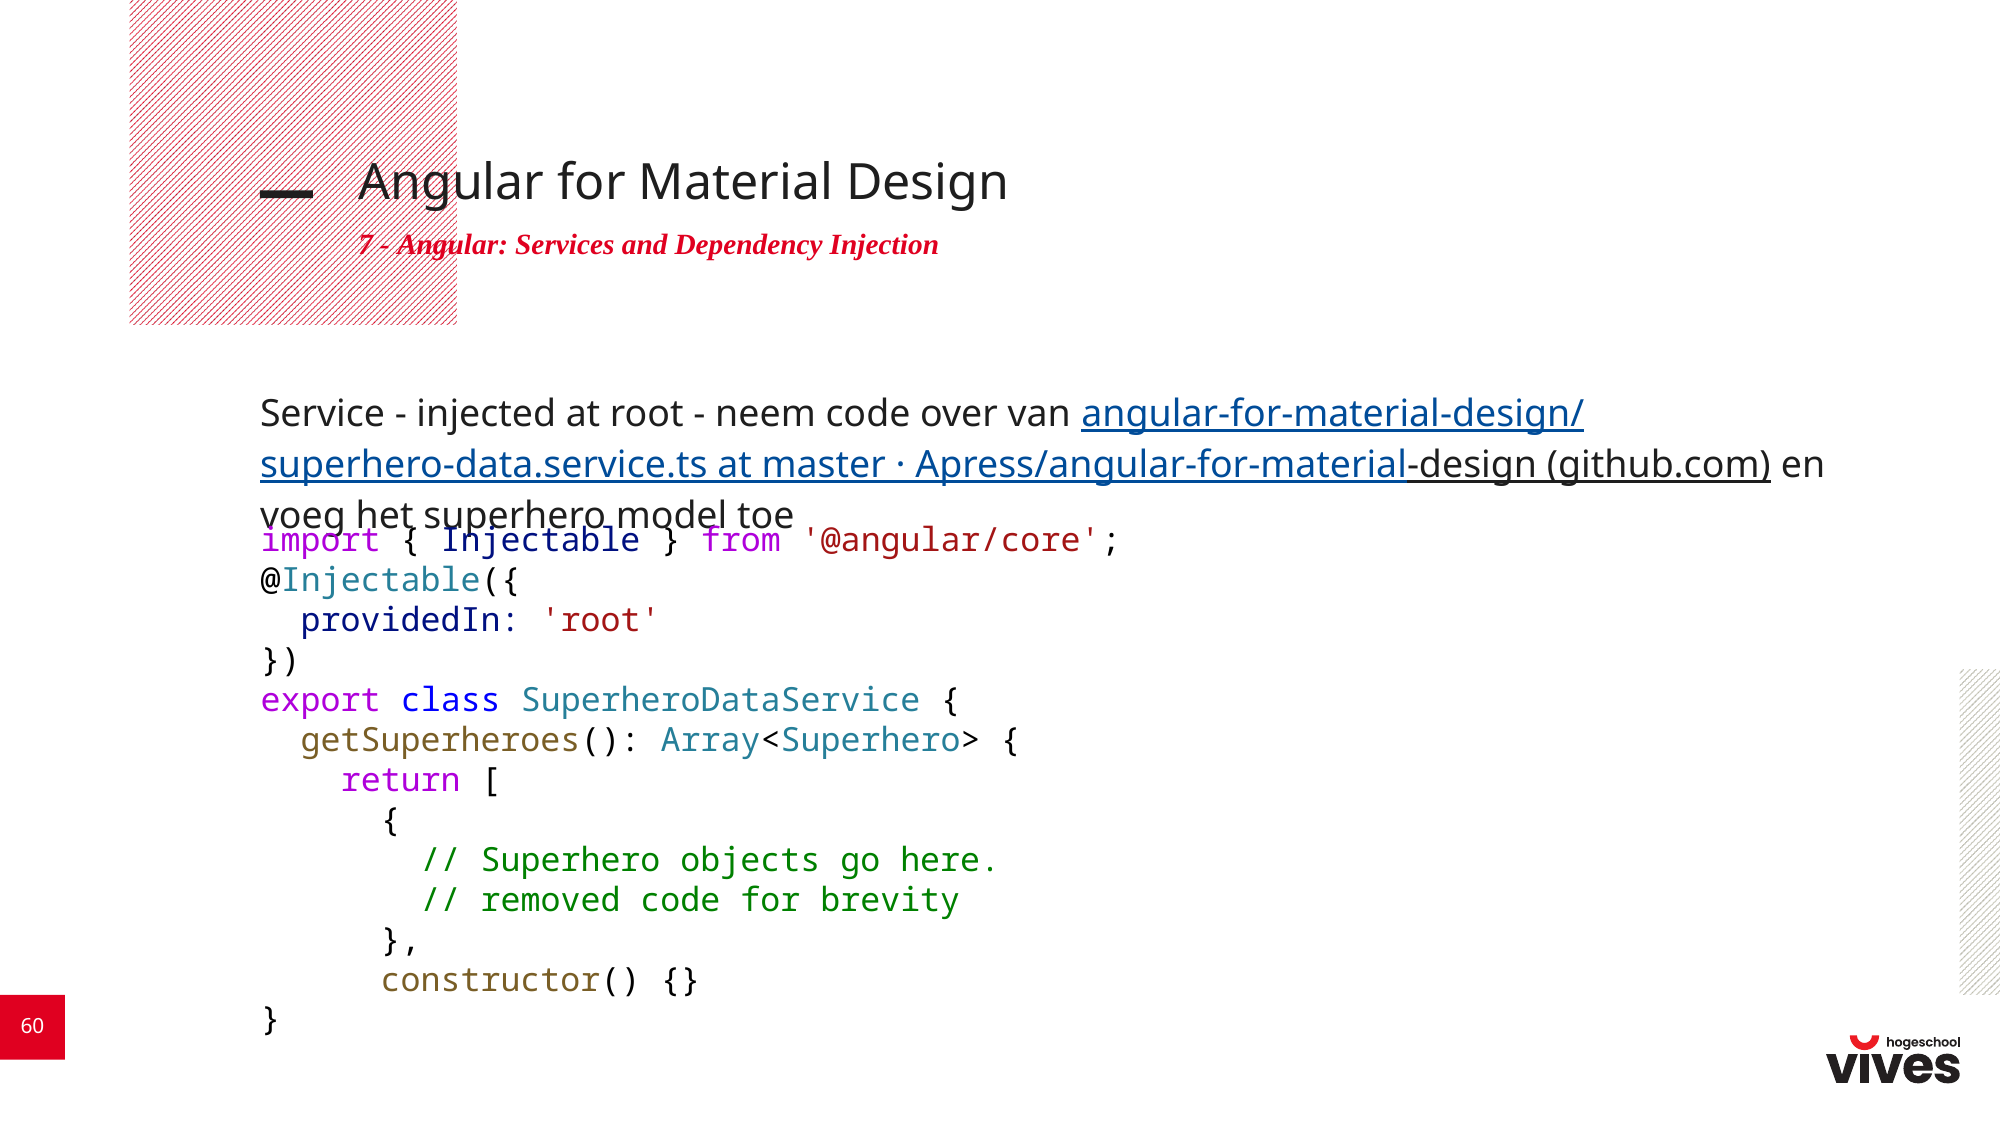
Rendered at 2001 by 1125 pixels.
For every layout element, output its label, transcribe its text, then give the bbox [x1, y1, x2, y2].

list 7 - Angular: Services and Dependency Injection [358, 217, 1863, 268]
picture [1959, 669, 2000, 995]
list Service - injected at root - neem code over van angular-for-material-design/superhero-data.service.ts at master · Apress/angular-for-material-design (github.com) en voeg het superhero model toe [259, 388, 1863, 995]
text_box import { Injectable } from '@angular/core'; @Injectable({ providedIn: 'root' }) export class SuperheroDataService { getSuperheroes(): Array<Superhero> { return [ { // Superhero objects go here. // removed code for brevity }, constructor() {} } [245, 511, 1214, 1045]
title Angular for Material Design [358, 138, 1863, 217]
picture [129, 0, 457, 325]
